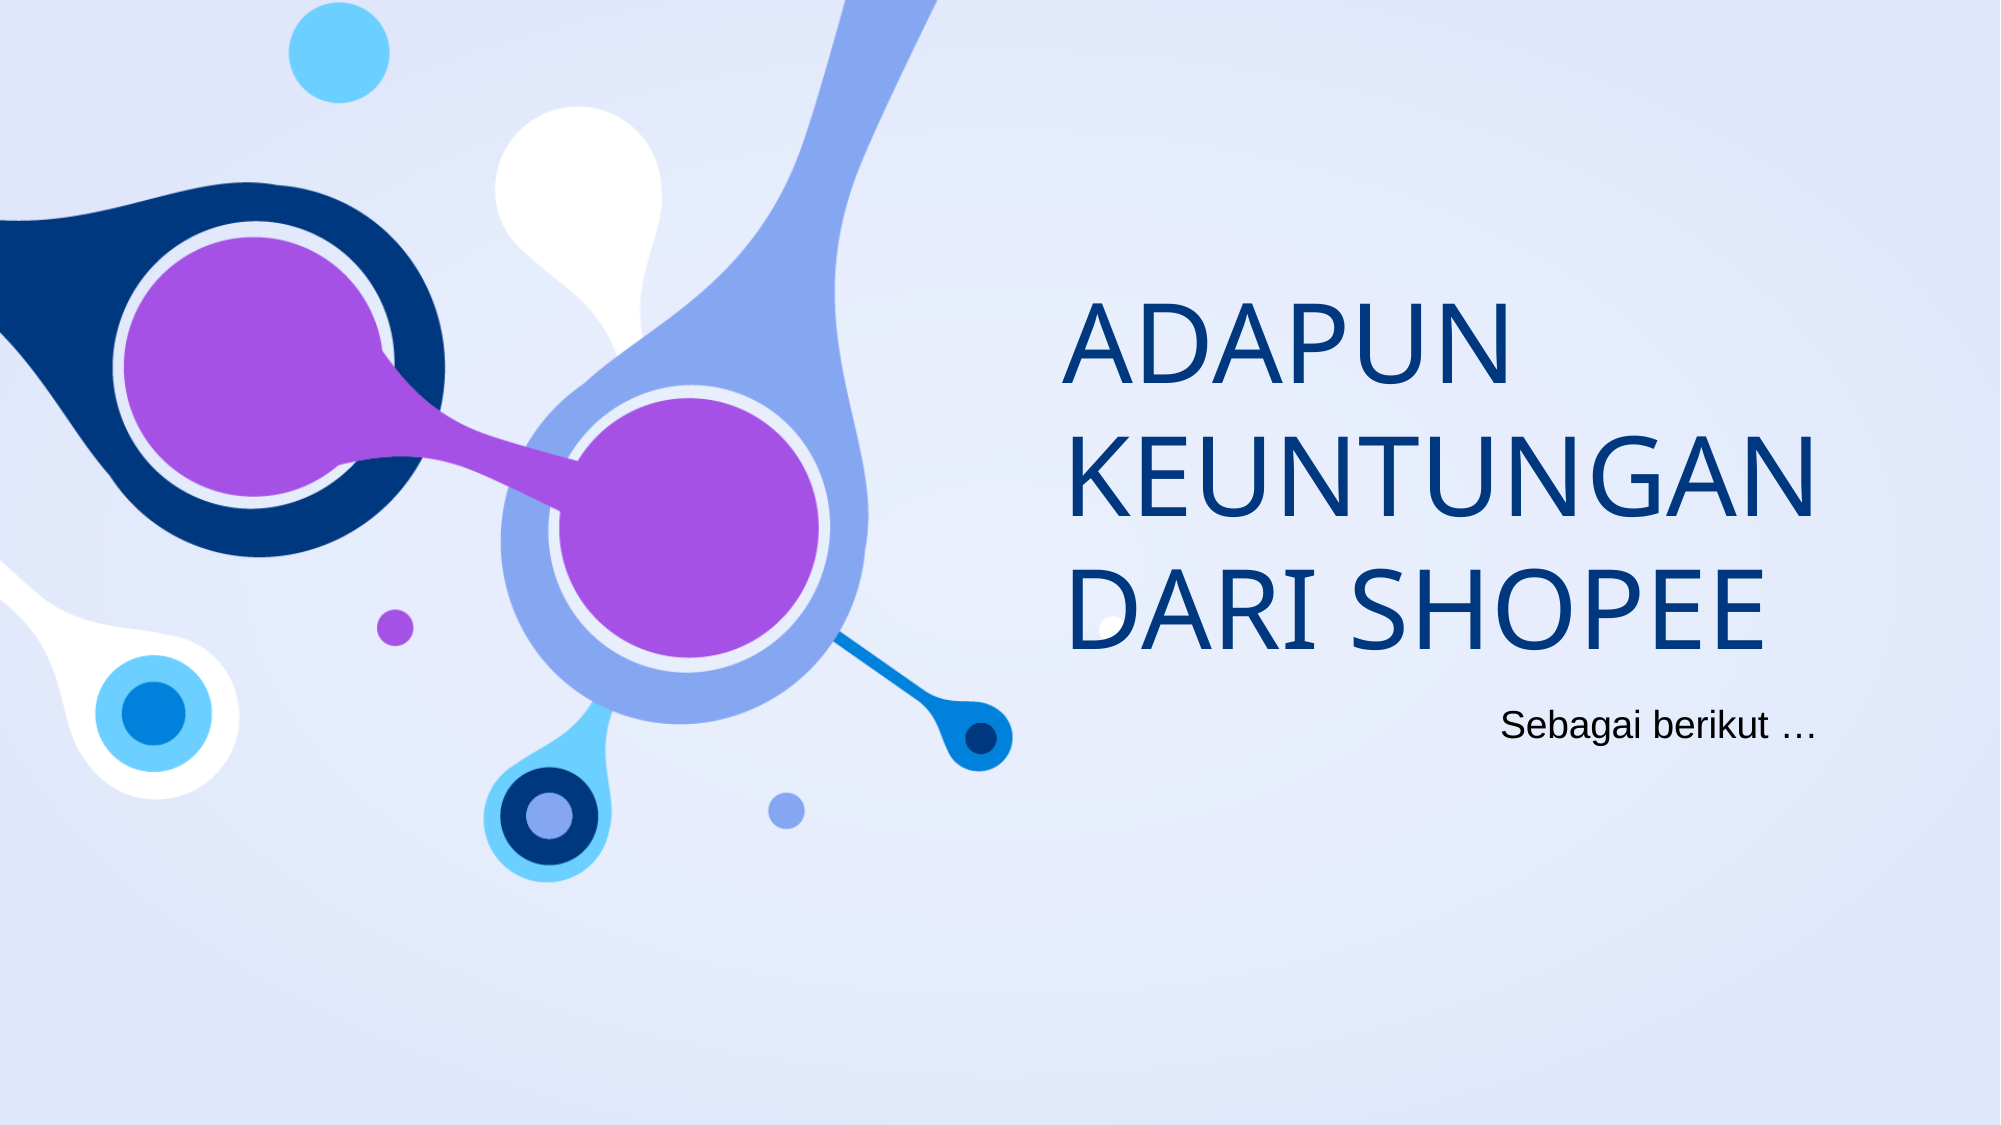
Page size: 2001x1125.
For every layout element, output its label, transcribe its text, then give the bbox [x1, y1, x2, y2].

title ADAPUN KEUNTUNGAN DARI SHOPEE [1042, 399, 1928, 693]
picture [0, 0, 2001, 1125]
text_box Sebagai berikut … [1485, 692, 1893, 754]
